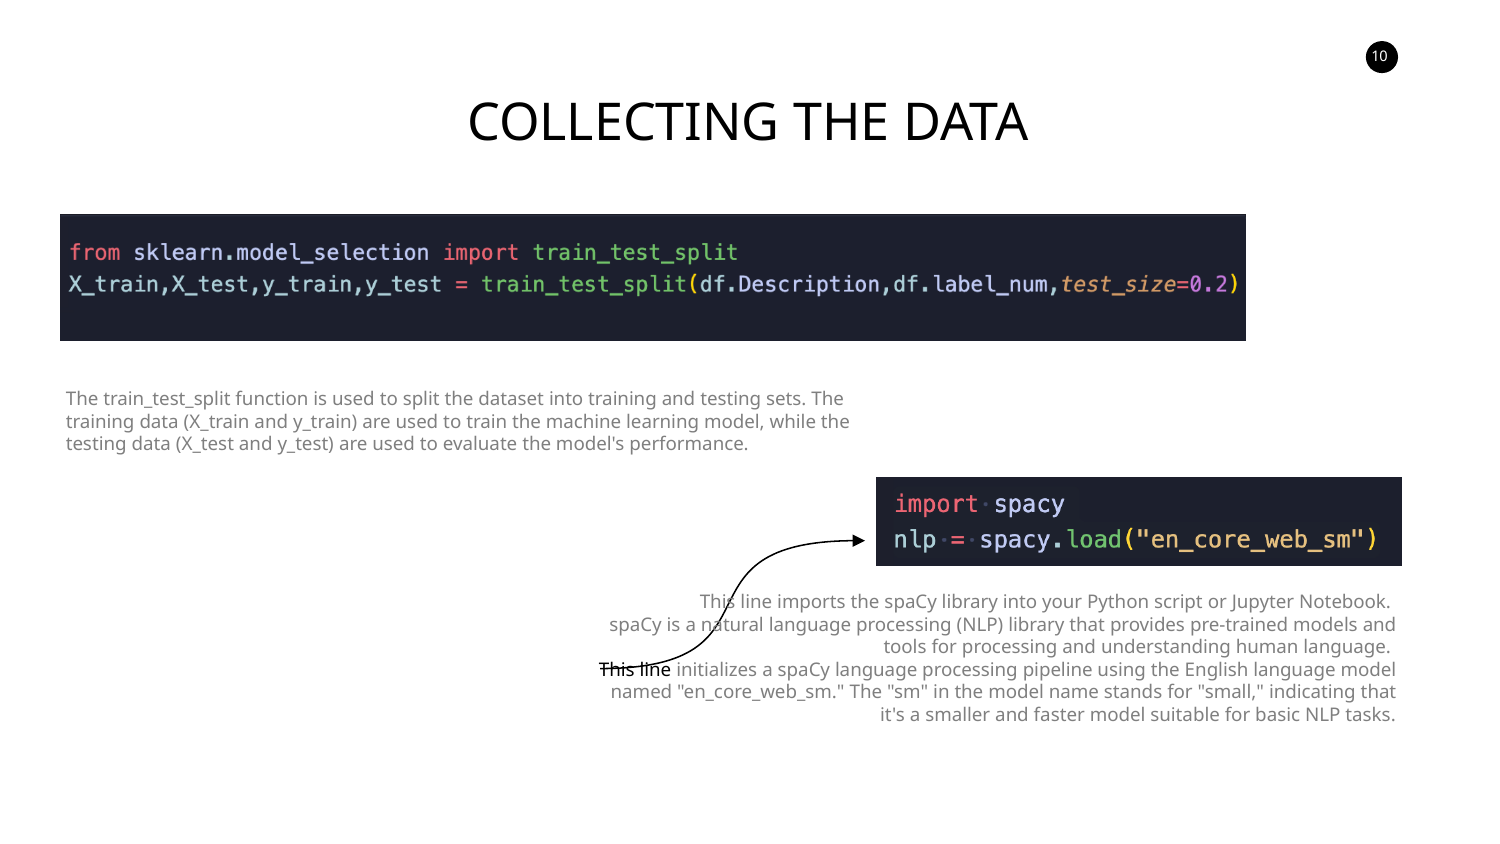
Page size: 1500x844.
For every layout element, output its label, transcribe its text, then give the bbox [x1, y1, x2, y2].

text_box The train_test_split function is used to split the dataset into training and testing sets. The training data (X_train and y_train) are used to train the machine learning model, while the testing data (X_test and y_test) are used to evaluate the model's performance. [60, 384, 881, 458]
picture [59, 214, 1246, 341]
picture [876, 477, 1403, 566]
text_box This line imports the spaCy library into your Python script or Jupyter Notebook. spaCy is a natural language processing (NLP) library that provides pre-trained models and tools for processing and understanding human language. This line initializes a spaCy language processing pipeline using the English language model named "en_core_web_sm." The "sm" in the model name stands for "small," indicating that it's a smaller and faster model suitable for basic NLP tasks. [580, 587, 1401, 728]
text_box COLLECTING THE DATA [390, 85, 1106, 154]
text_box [600, 540, 866, 669]
